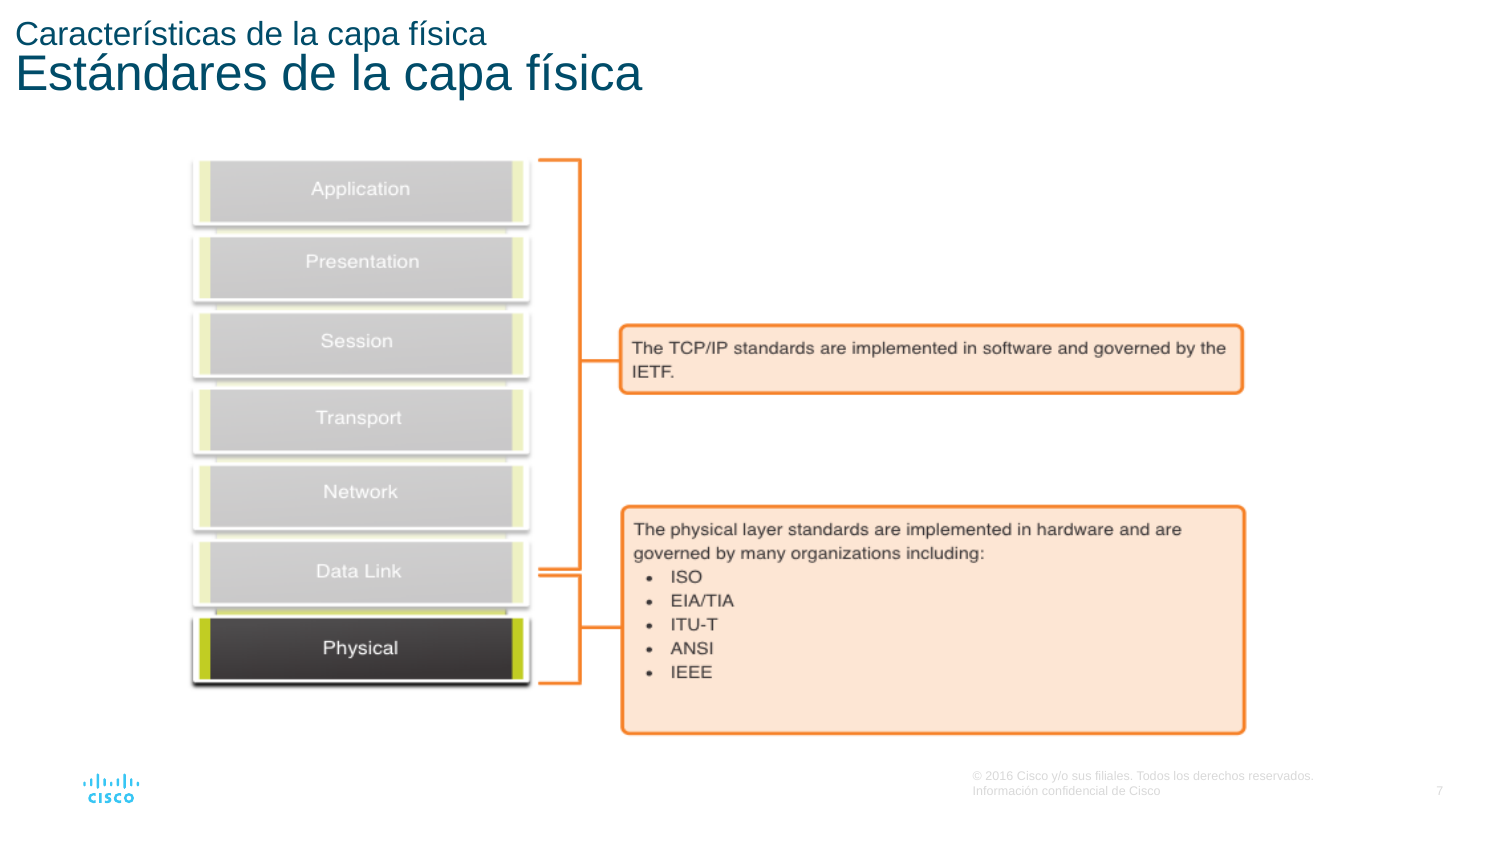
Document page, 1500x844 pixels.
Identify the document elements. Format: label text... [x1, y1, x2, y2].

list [180, 136, 1260, 748]
title Características de la capa física Estándares de la capa física [0, 0, 1369, 121]
